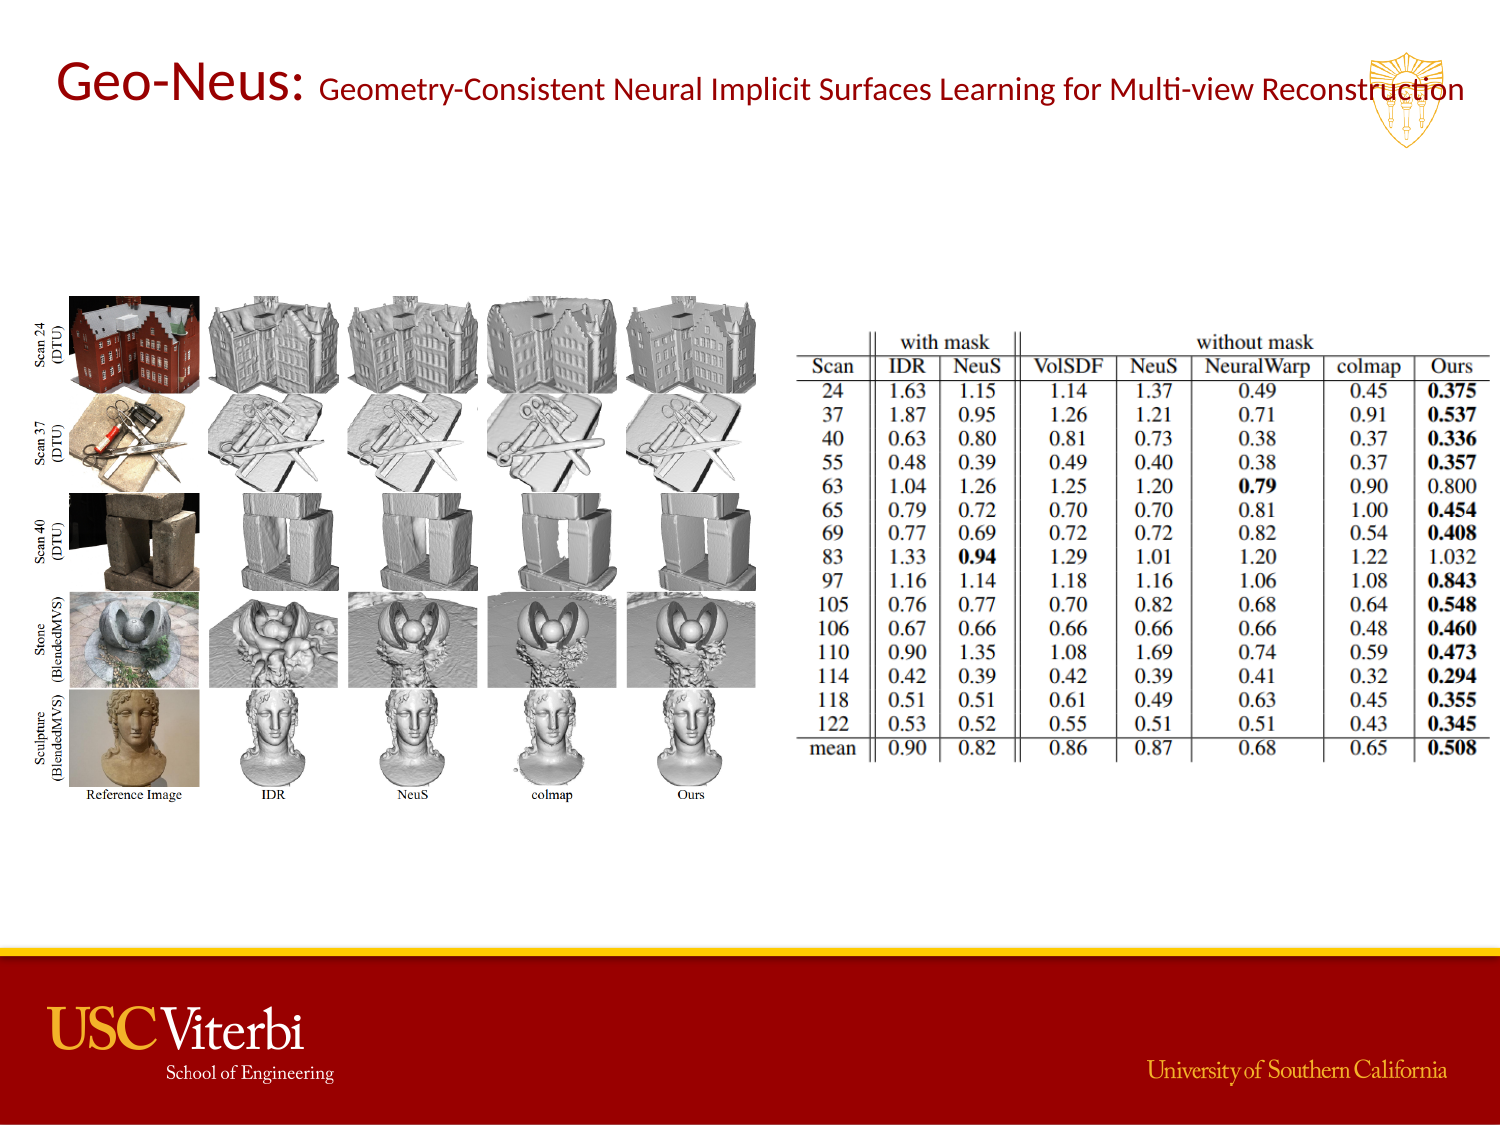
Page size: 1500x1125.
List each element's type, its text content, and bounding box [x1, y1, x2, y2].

text_box Geo-Neus: Geometry-Consistent Neural Implicit Surfaces Learning for Multi-view Reconstruction [41, 34, 1482, 120]
picture [1345, 120, 1468, 162]
picture [47, 1006, 334, 1084]
picture [788, 323, 1492, 765]
picture [1147, 1059, 1447, 1086]
picture [32, 286, 760, 803]
